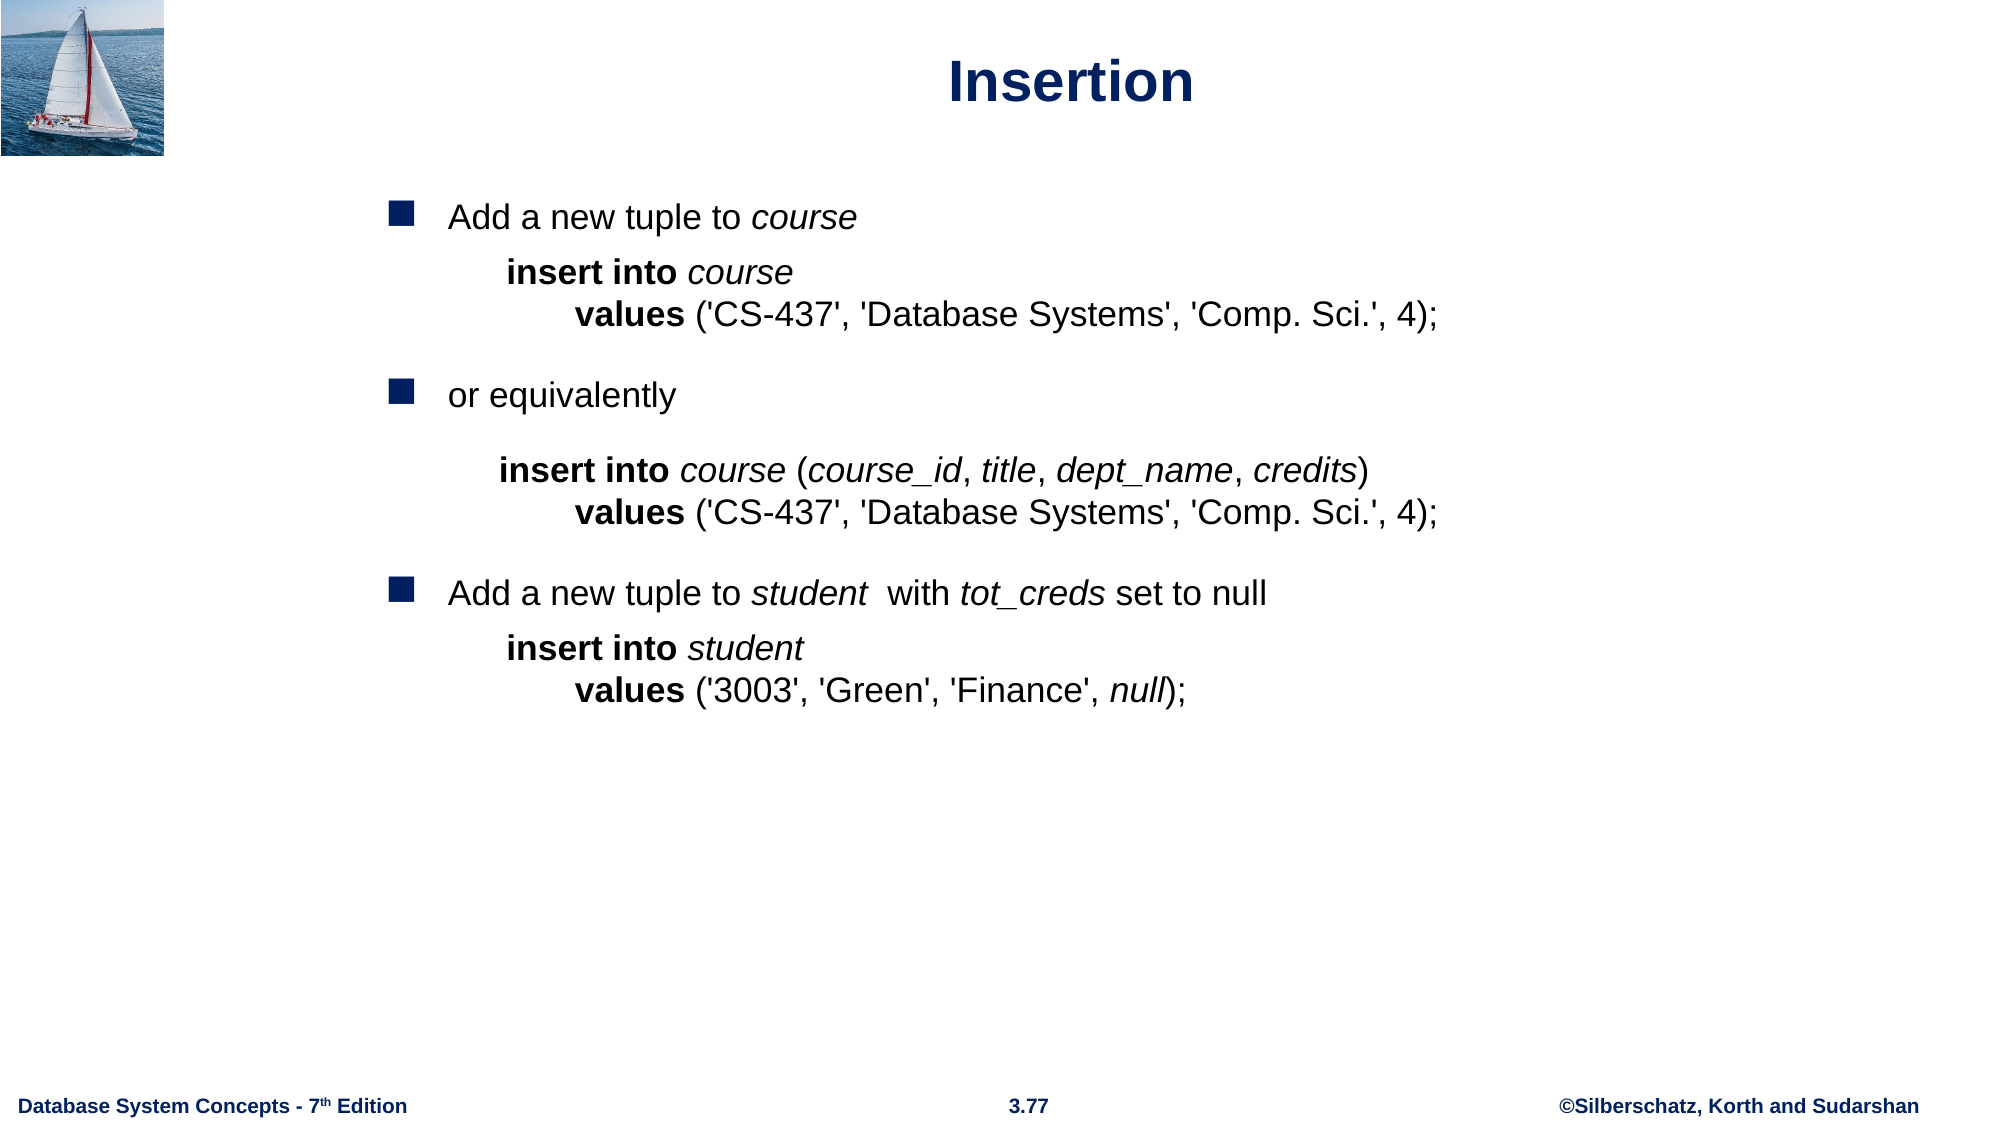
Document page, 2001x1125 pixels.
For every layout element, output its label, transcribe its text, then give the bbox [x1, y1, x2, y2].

picture [1, 0, 164, 156]
title Insertion [408, 45, 1735, 121]
list Add a new tuple to course insert into course values ('CS-437', 'Database Systems', 'Comp. Sci.', 4); or equivalently insert into course (course_id, title, dept_name, credits) values ('CS-437', 'Database Systems', 'Comp. Sci.', 4); Add a new tuple to student with tot_creds set to null insert into student values ('3003', 'Green', 'Finance', null); [376, 186, 1632, 939]
